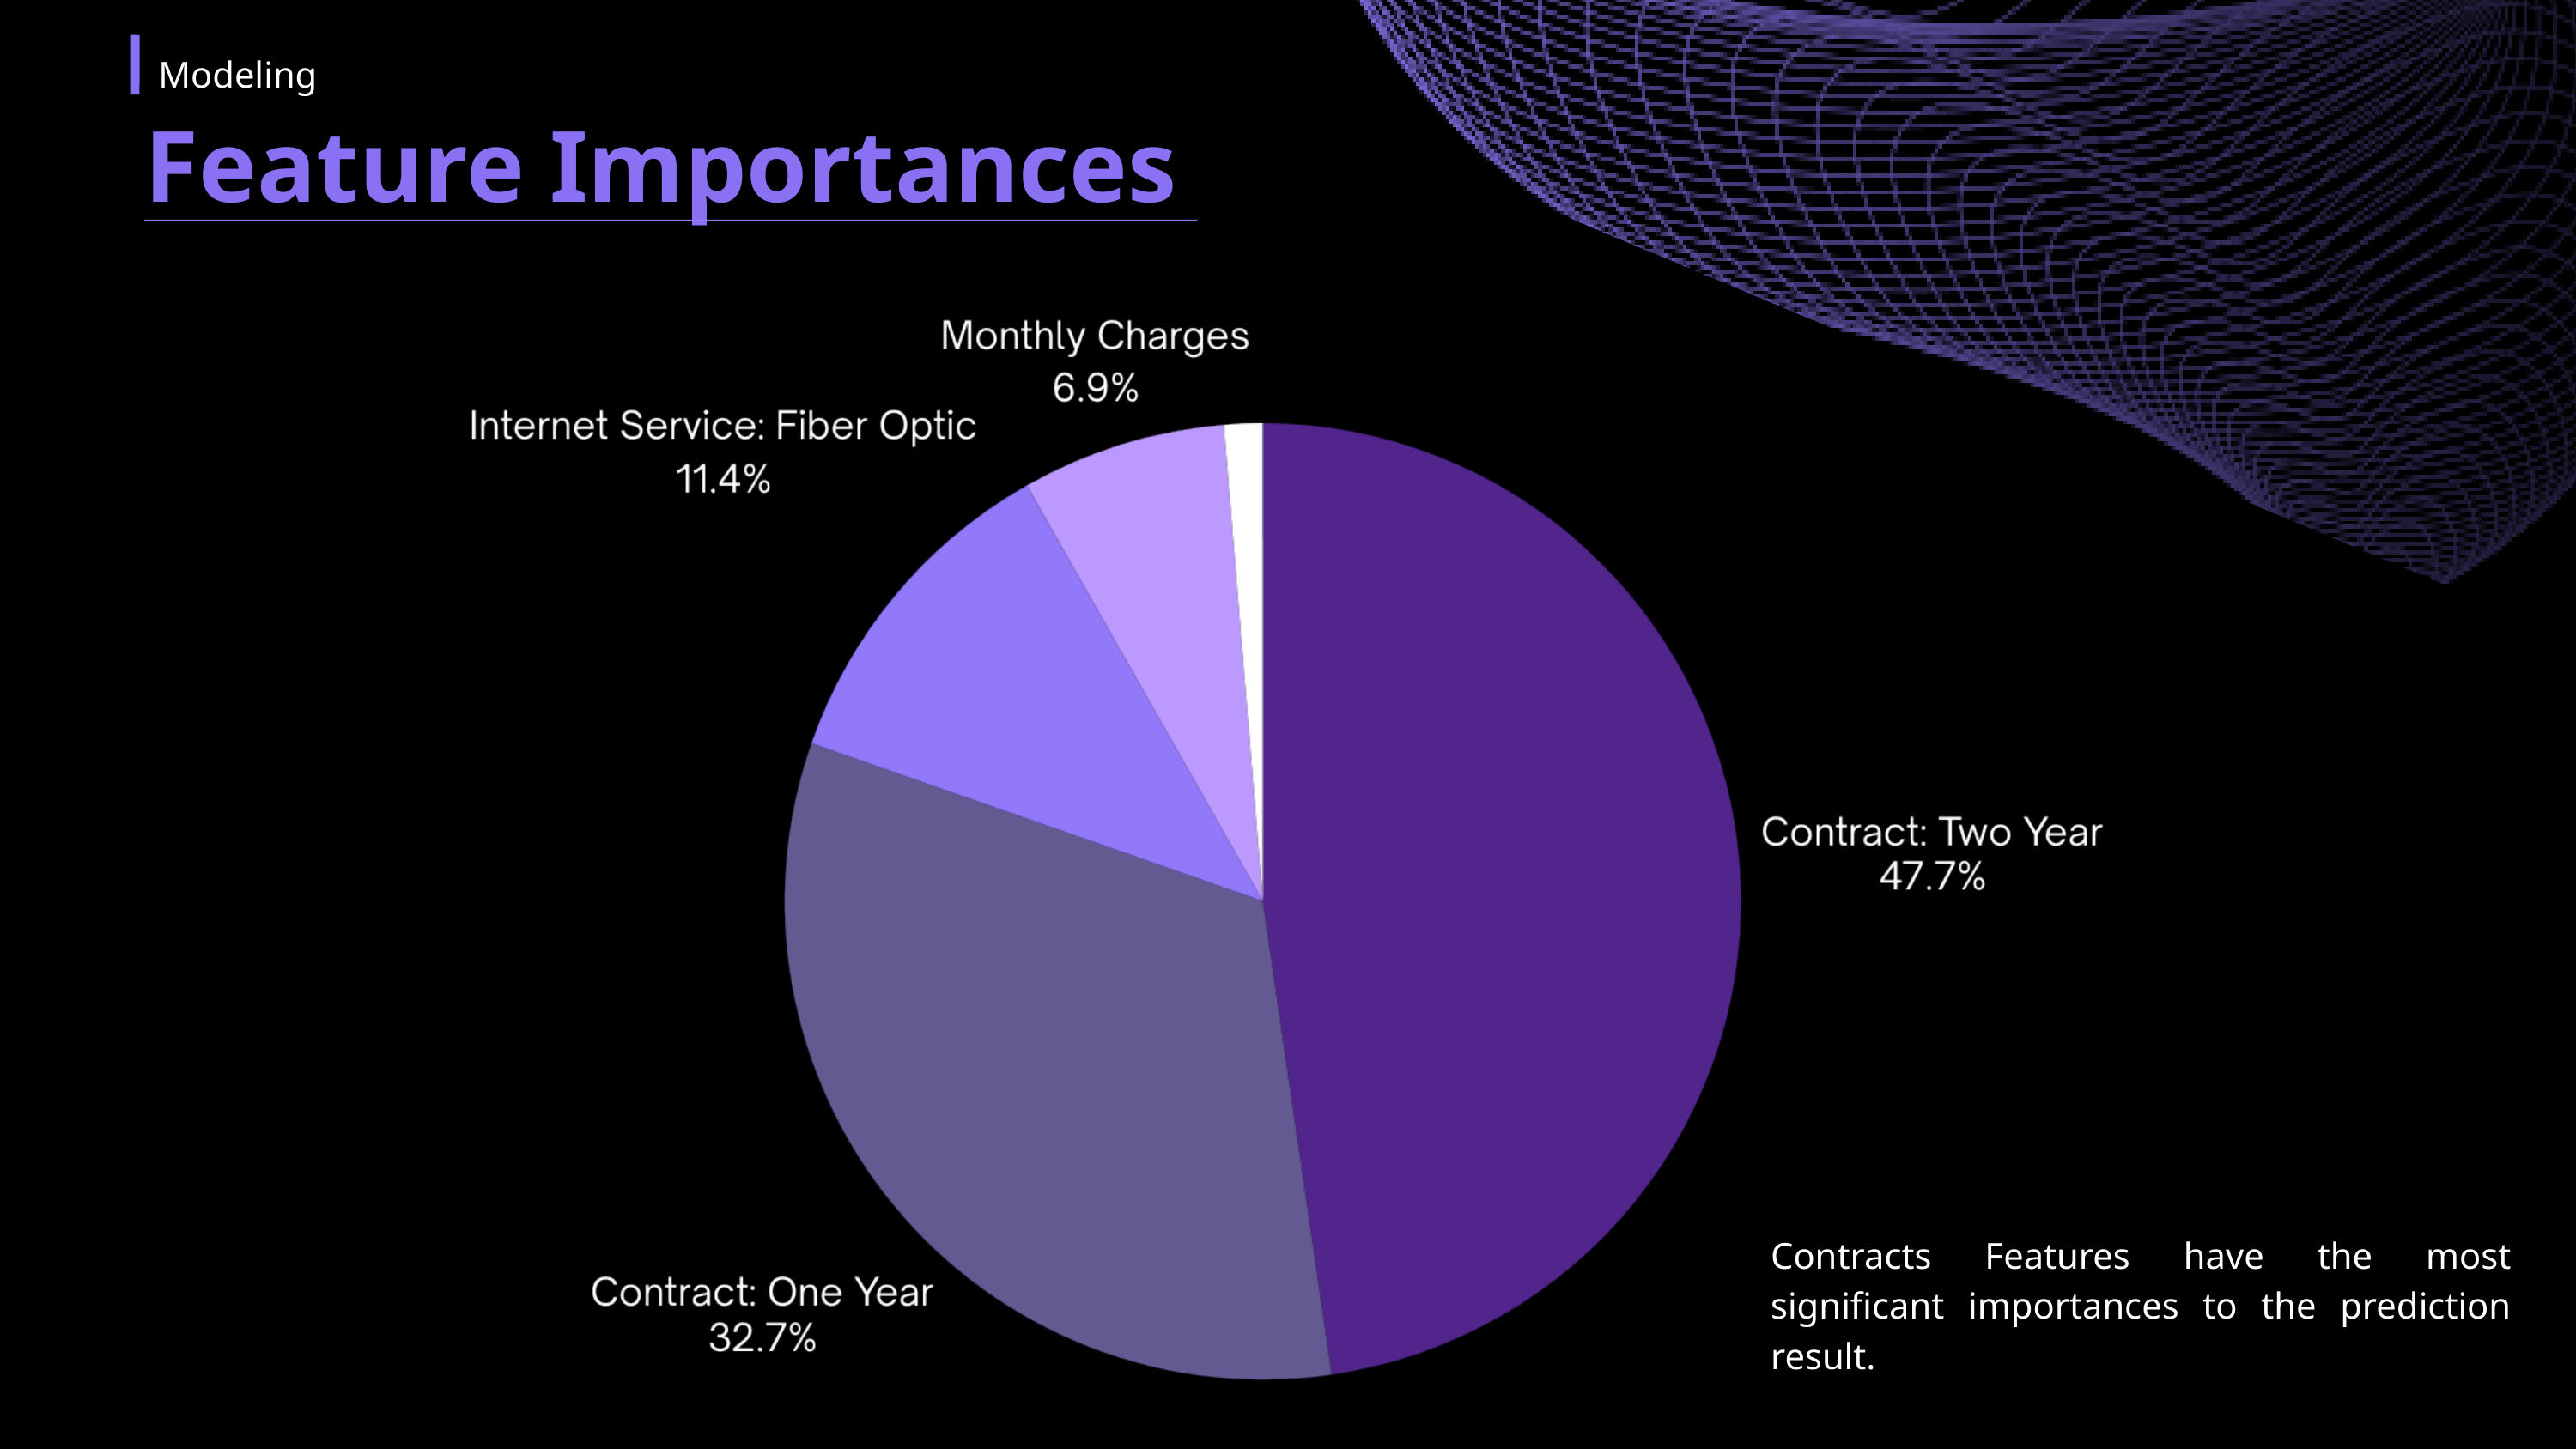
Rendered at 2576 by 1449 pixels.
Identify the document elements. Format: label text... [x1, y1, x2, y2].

text_box [1139, 0, 2576, 621]
text_box Feature Importances [144, 103, 1188, 220]
text_box Modeling [157, 45, 319, 96]
text_box Contracts Features have the most significant importances to the prediction result. [2316, 1226, 2512, 1377]
picture [264, 113, 2312, 1449]
